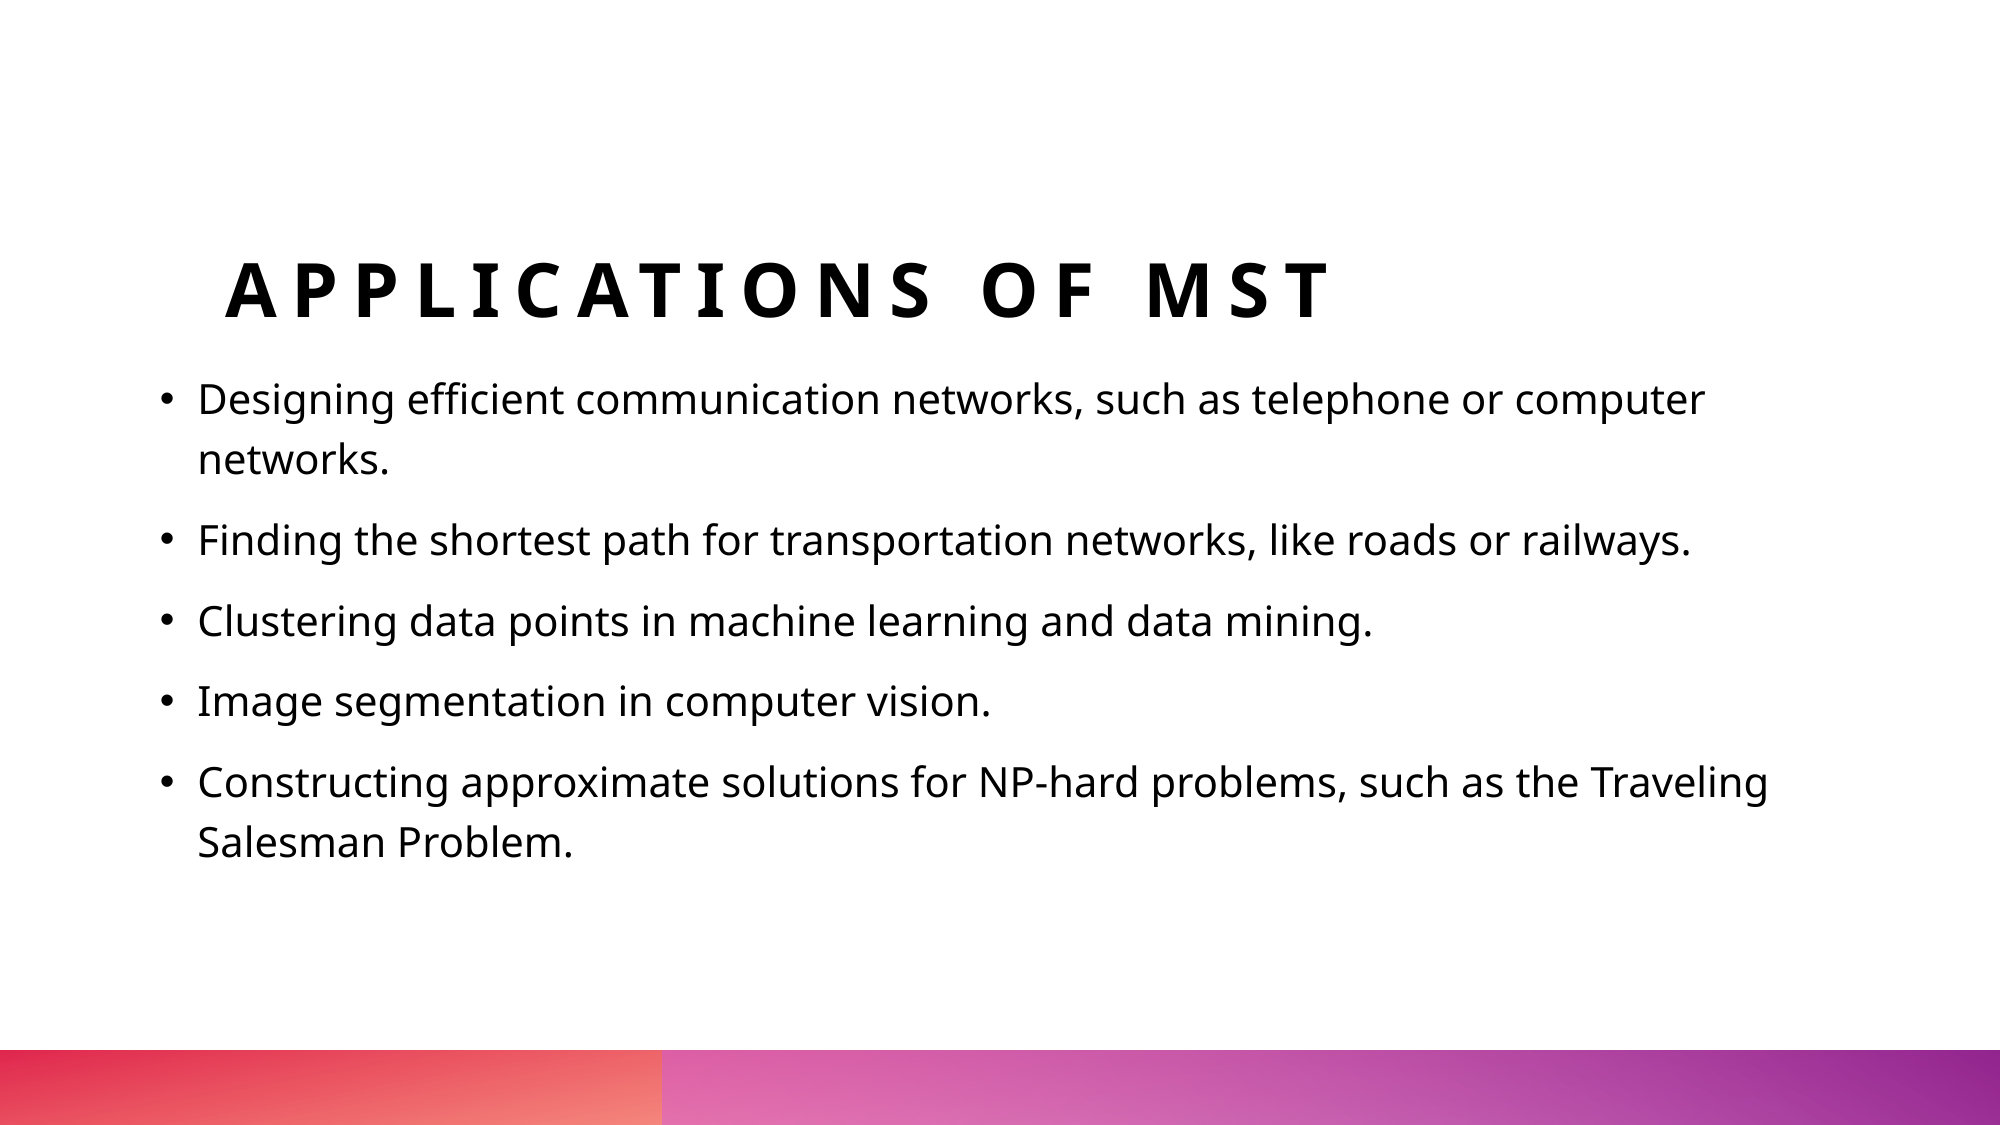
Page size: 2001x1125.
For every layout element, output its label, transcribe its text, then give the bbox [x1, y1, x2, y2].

list Designing efficient communication networks, such as telephone or computer networks. Finding the shortest path for transportation networks, like roads or railways. Clustering data points in machine learning and data mining. Image segmentation in computer vision. Constructing approximate solutions for NP-hard problems, such as the Traveling Salesman Problem. [159, 362, 1840, 1013]
title APPLICATIONS OF MST [225, 130, 1905, 333]
